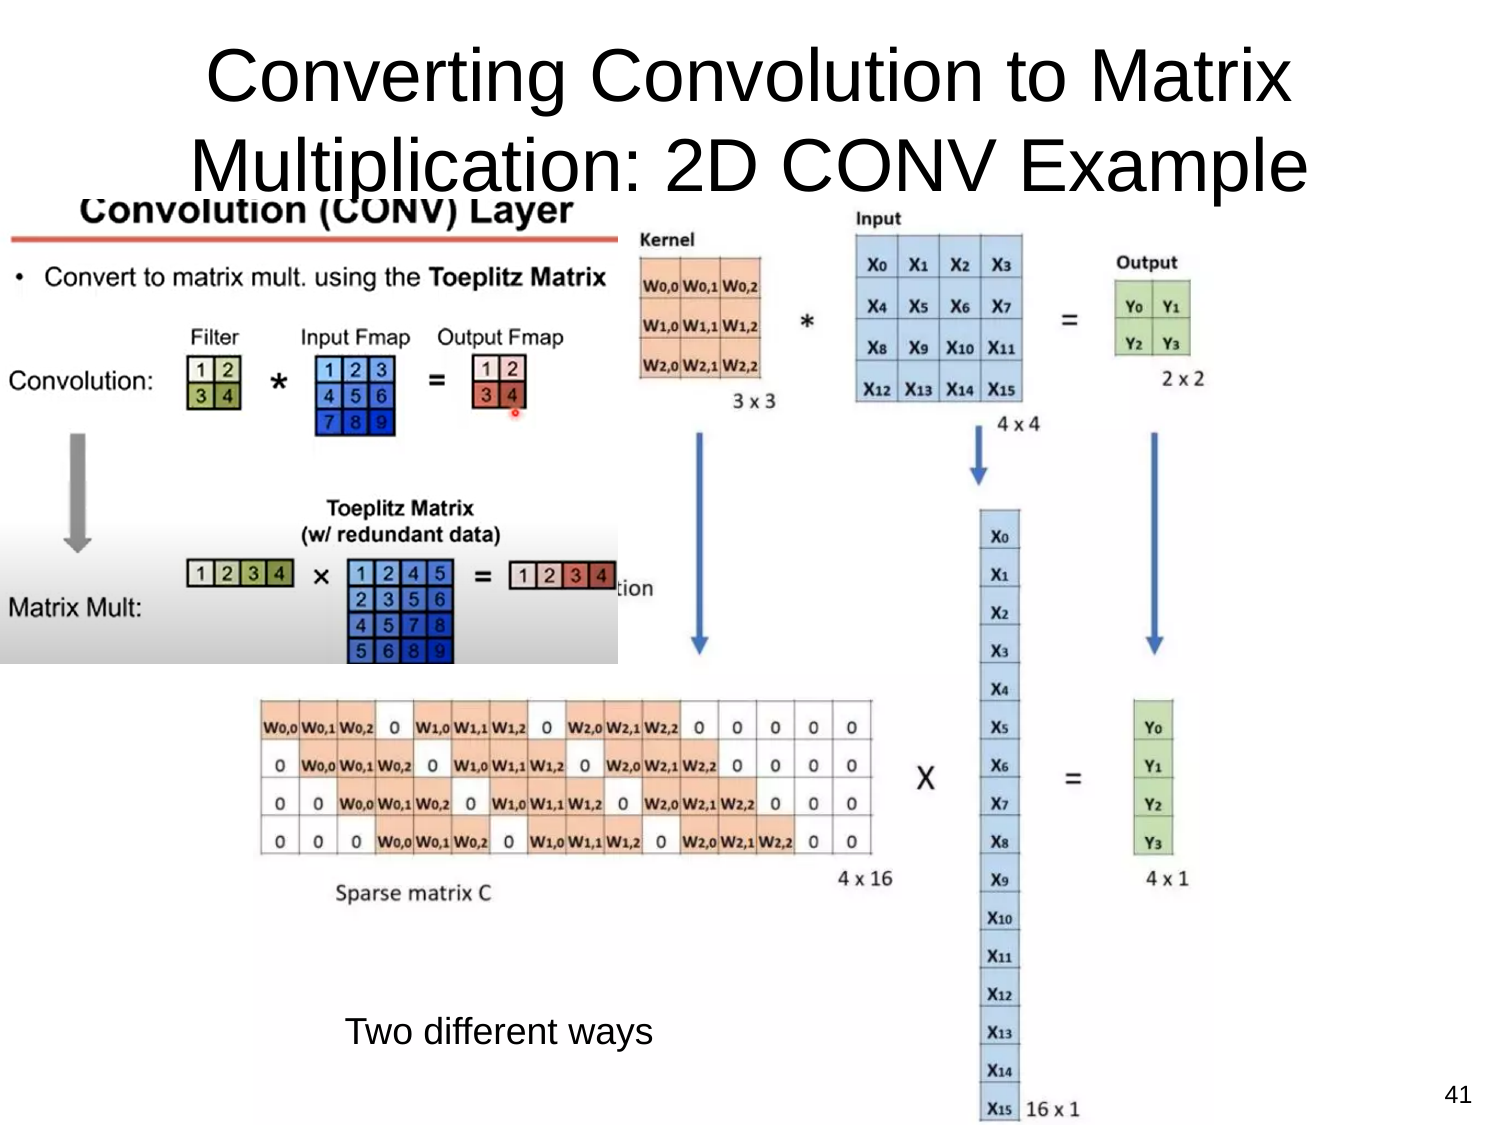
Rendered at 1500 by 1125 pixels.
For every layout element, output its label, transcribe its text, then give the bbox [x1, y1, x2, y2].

slide_number 41 [1218, 1070, 1488, 1112]
picture [0, 199, 1214, 1125]
title Converting Convolution to Matrix Multiplication: 2D CONV Example [74, 44, 1426, 188]
